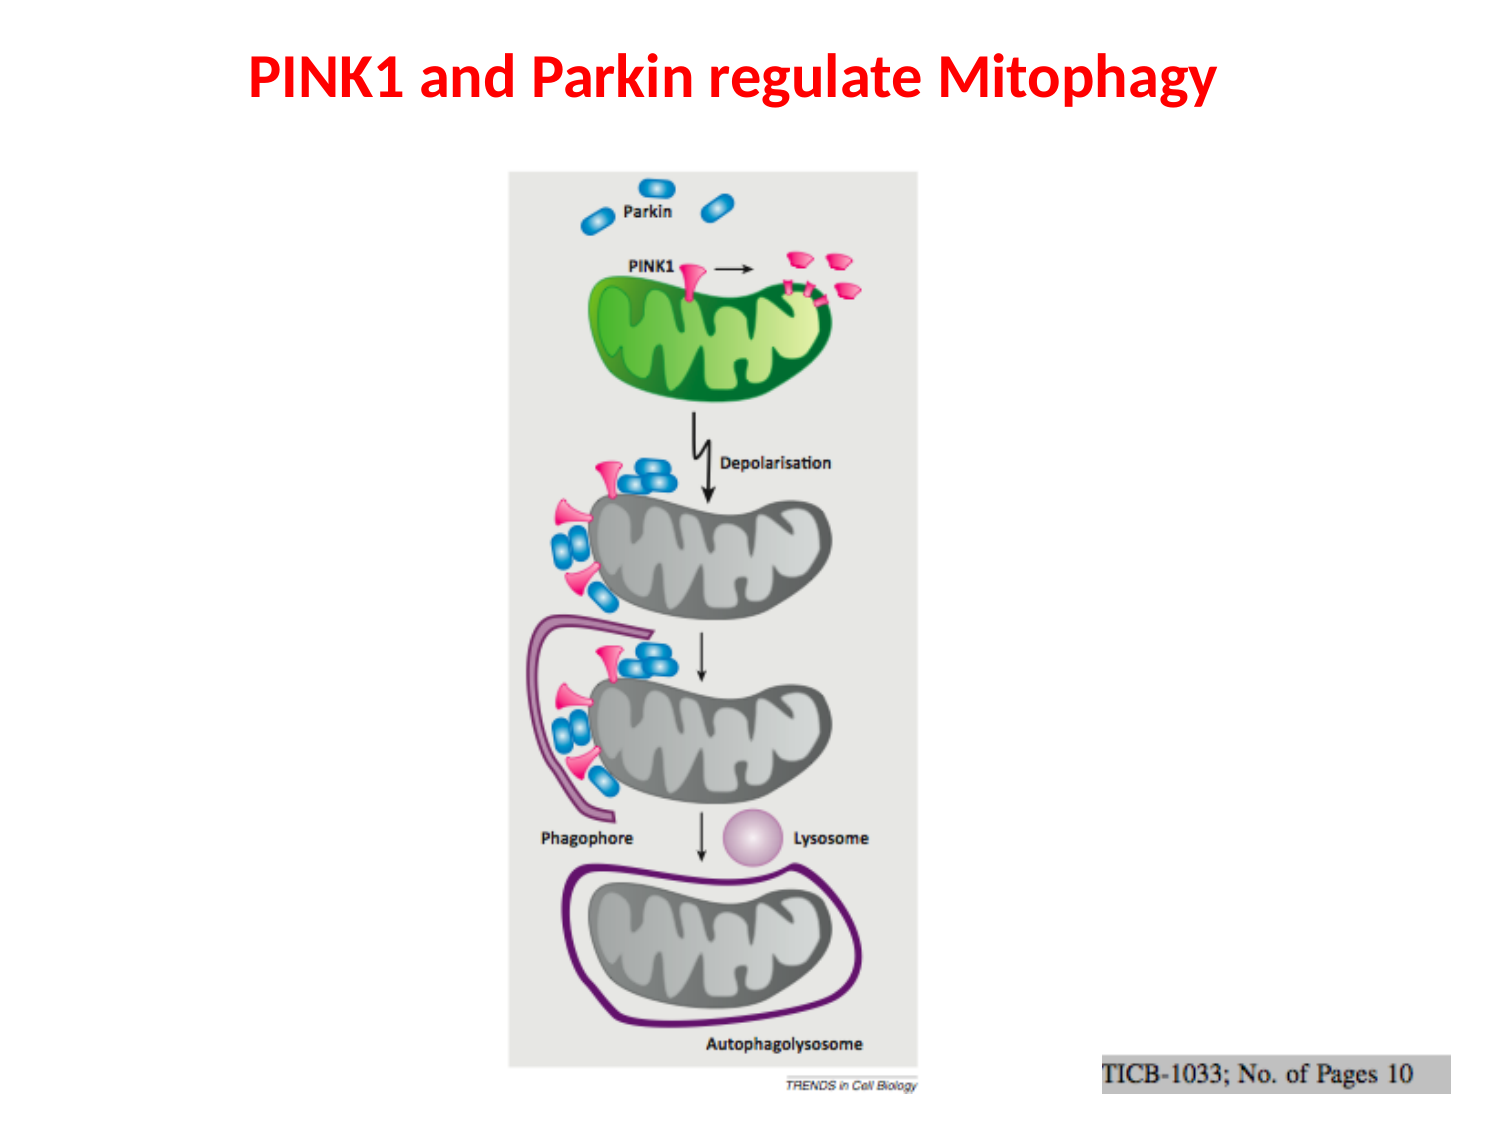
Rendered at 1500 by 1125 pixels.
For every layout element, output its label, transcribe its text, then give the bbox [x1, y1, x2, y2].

picture [1102, 1047, 1451, 1094]
picture [500, 165, 933, 1094]
text_box PINK1 and Parkin regulate Mitophagy [233, 27, 1235, 118]
